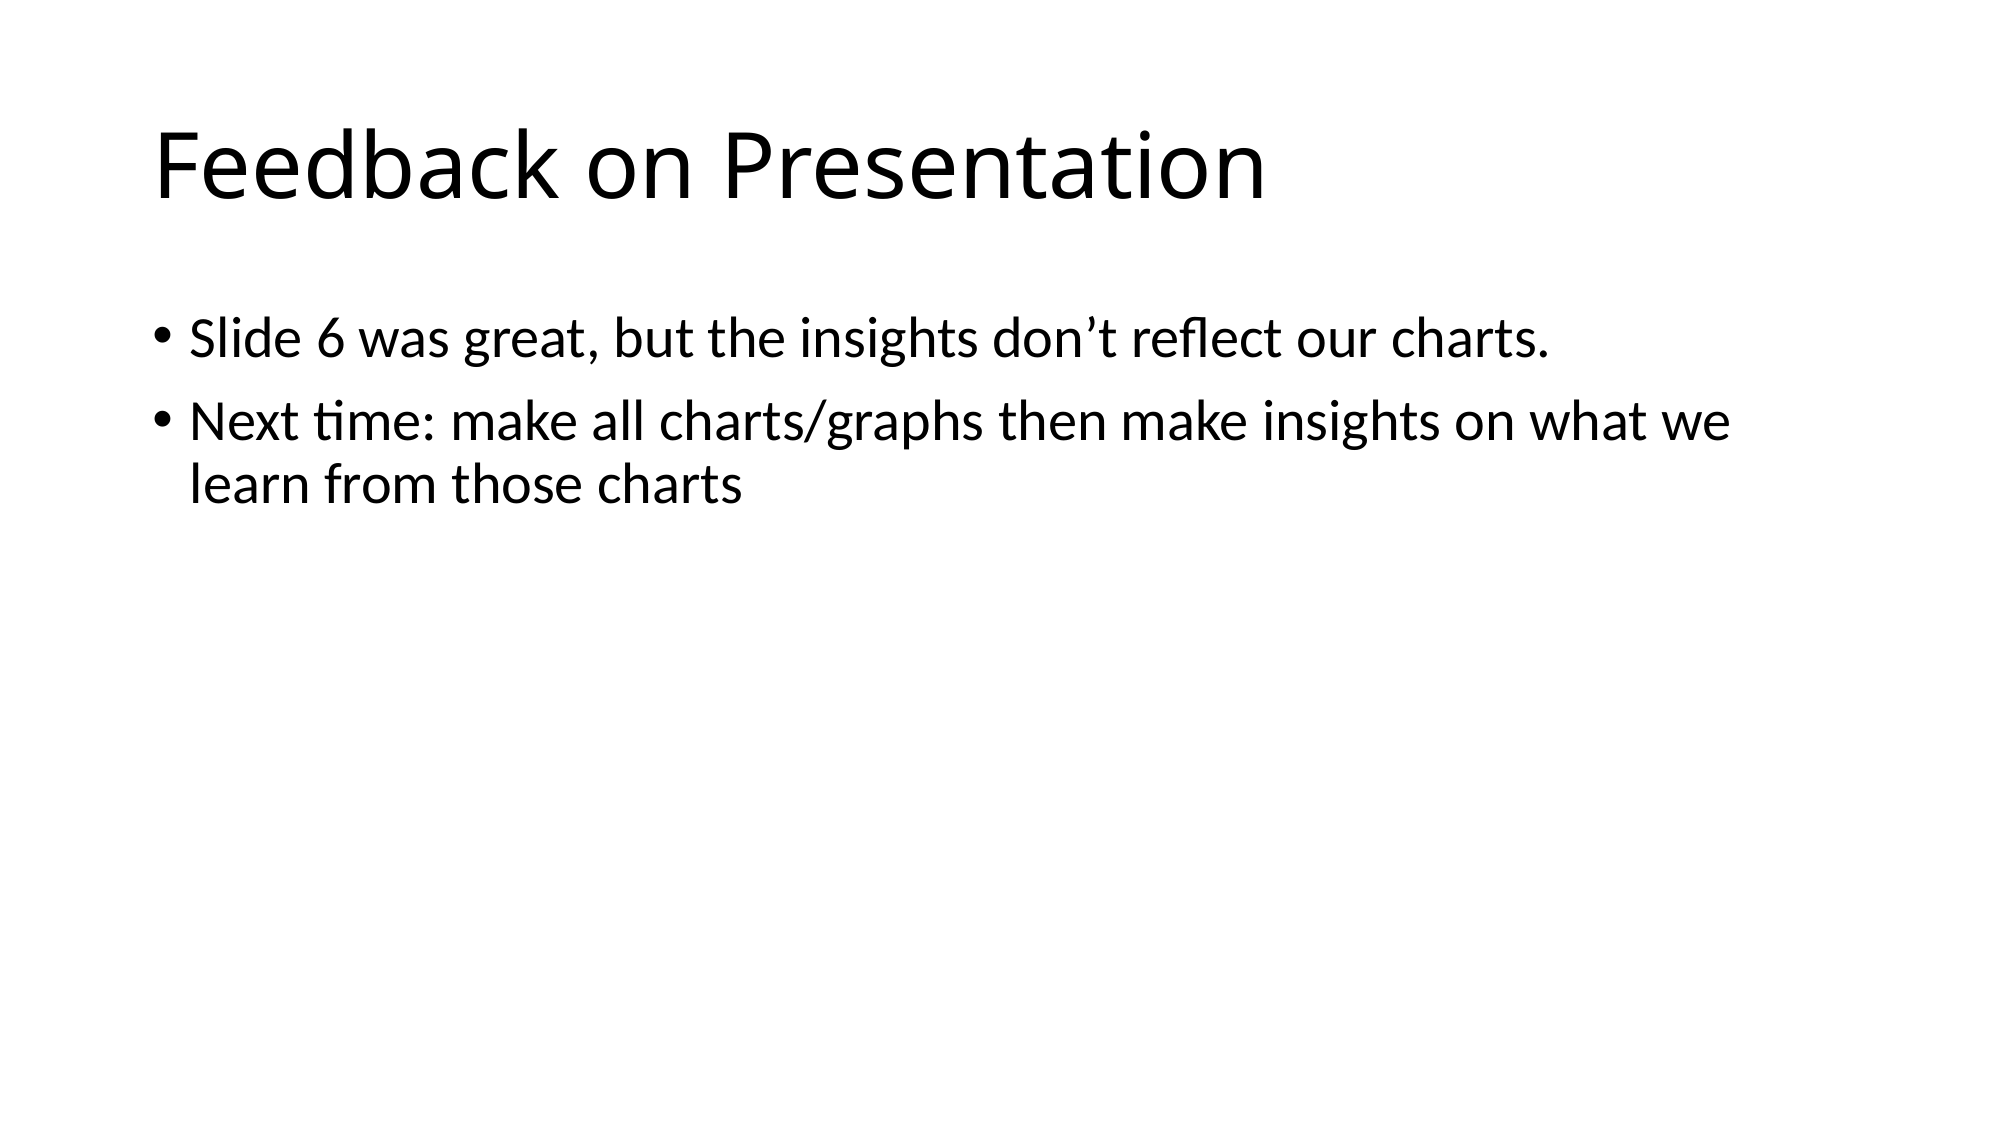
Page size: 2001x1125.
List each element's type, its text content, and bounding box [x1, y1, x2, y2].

title Feedback on Presentation [137, 59, 1863, 278]
list Slide 6 was great, but the insights don’t reflect our charts. Next time: make all charts/graphs then make insights on what we learn from those charts [137, 299, 1863, 1014]
